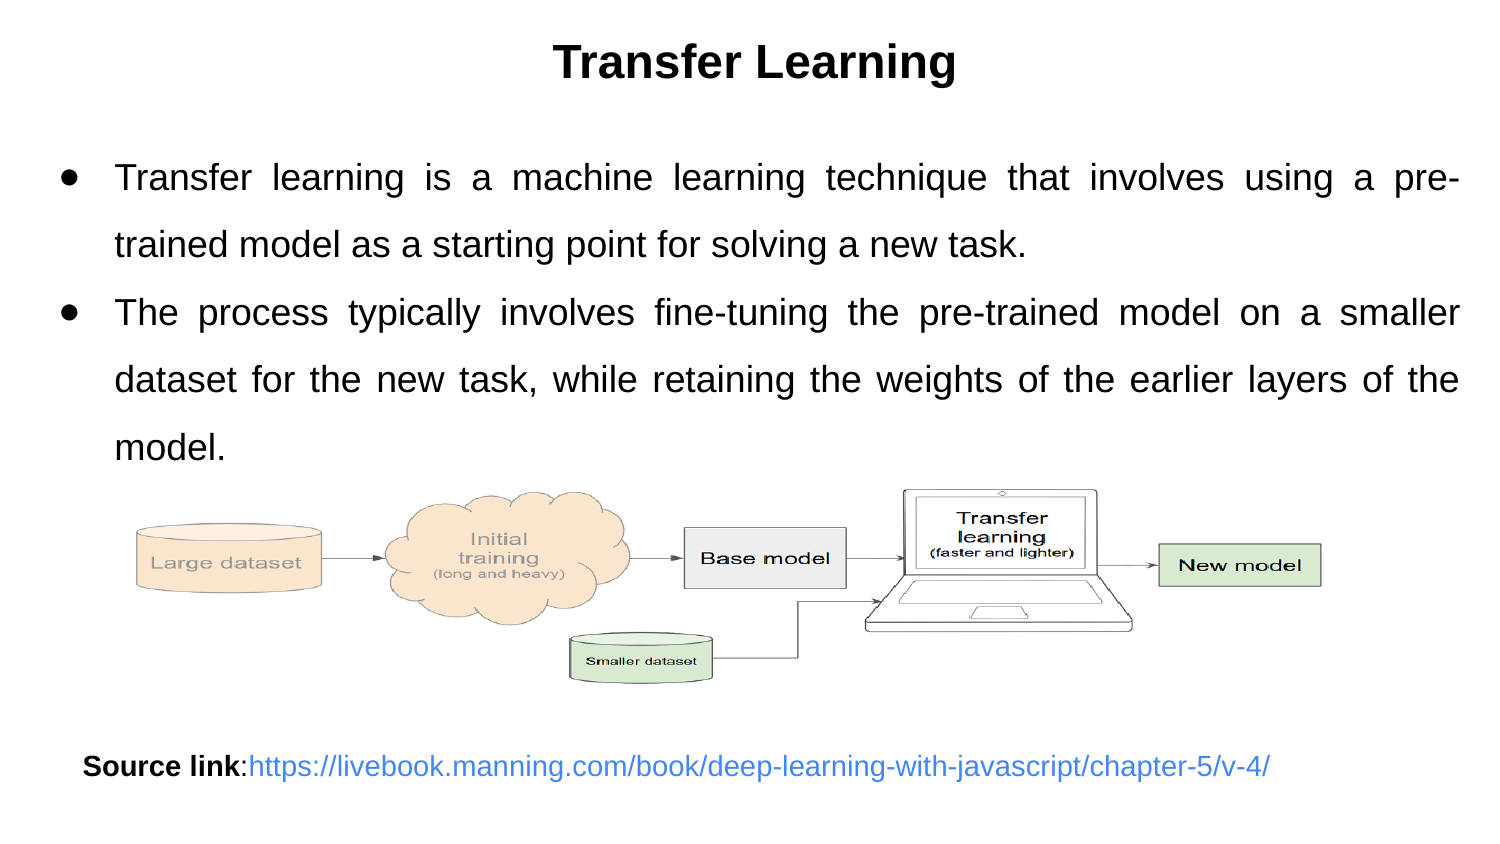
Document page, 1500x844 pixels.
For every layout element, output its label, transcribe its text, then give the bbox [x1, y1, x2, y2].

list Transfer learning is a machine learning technique that involves using a pre-trained model as a starting point for solving a new task. The process typically involves fine-tuning the pre-trained model on a smaller dataset for the new task, while retaining the weights of the earlier layers of the model. [24, 115, 1476, 809]
picture [132, 486, 1324, 685]
text_box Source link:https://livebook.manning.com/book/deep-learning-with-javascript/chapter-5/v-4/ [67, 732, 1299, 798]
text_box Transfer Learning [43, 15, 1467, 103]
